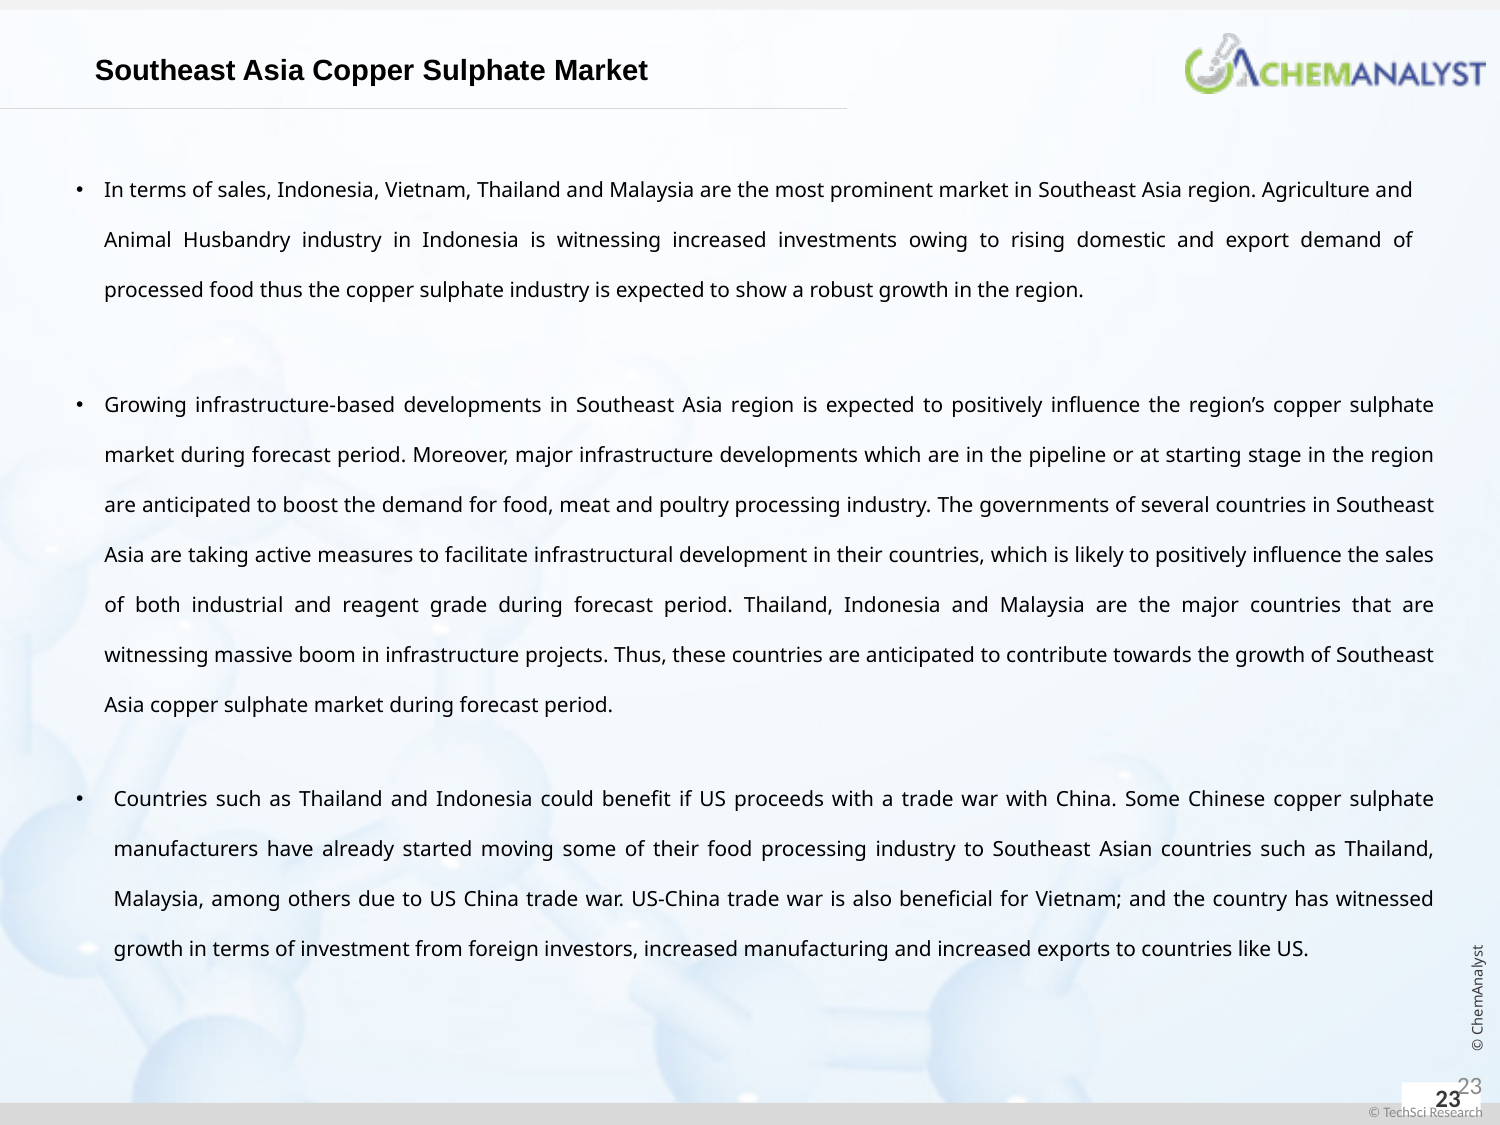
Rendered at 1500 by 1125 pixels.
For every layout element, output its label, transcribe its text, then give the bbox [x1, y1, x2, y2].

text_box In terms of sales, Indonesia, Vietnam, Thailand and Malaysia are the most prominent market in Southeast Asia region. Agriculture and Animal Husbandry industry in Indonesia is witnessing increased investments owing to rising domestic and export demand of processed food thus the copper sulphate industry is expected to show a robust growth in the region. [61, 119, 1428, 309]
slide_number 23 [1427, 1067, 1500, 1099]
footer © TechSci Research [1353, 1099, 1500, 1125]
text_box Countries such as Thailand and Indonesia could benefit if US proceeds with a trade war with China. Some Chinese copper sulphate manufacturers have already started moving some of their food processing industry to Southeast Asian countries such as Thailand, Malaysia, among others due to US China trade war. US-China trade war is also beneficial for Vietnam; and the country has witnessed growth in terms of investment from foreign investors, increased manufacturing and increased exports to countries like US. [61, 753, 1449, 1044]
picture [0, 10, 1500, 1102]
text_box Growing infrastructure-based developments in Southeast Asia region is expected to positively influence the region’s copper sulphate market during forecast period. Moreover, major infrastructure developments which are in the pipeline or at starting stage in the region are anticipated to boost the demand for food, meat and poultry processing industry. The governments of several countries in Southeast Asia are taking active measures to facilitate infrastructural development in their countries, which is likely to positively influence the sales of both industrial and reagent grade during forecast period. Thailand, Indonesia and Malaysia are the major countries that are witnessing massive boom in infrastructure projects. Thus, these countries are anticipated to contribute towards the growth of Southeast Asia copper sulphate market during forecast period. [61, 359, 1449, 725]
text_box Southeast Asia Copper Sulphate Market [0, 43, 1253, 95]
